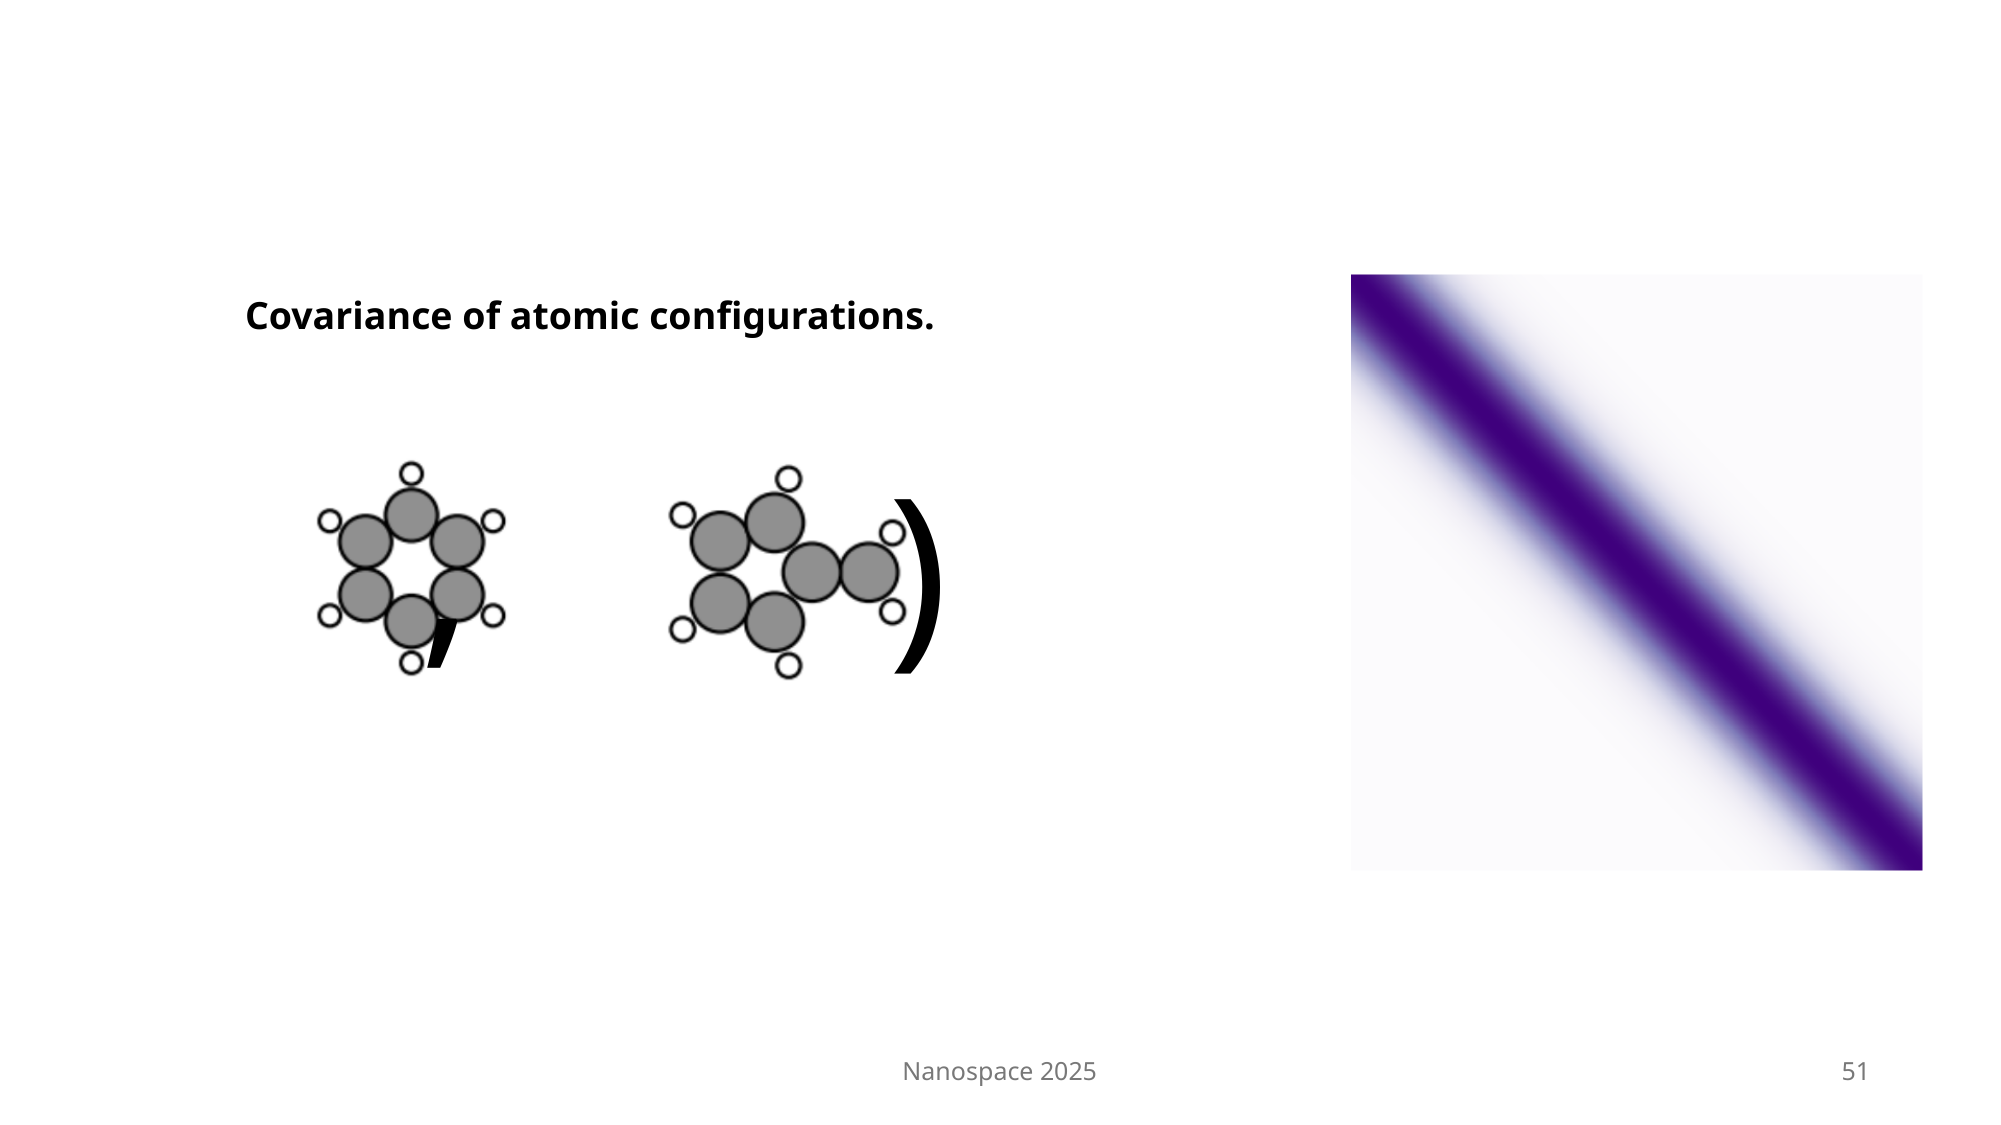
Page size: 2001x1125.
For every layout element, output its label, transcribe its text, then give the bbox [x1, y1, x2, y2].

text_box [54, 414, 1019, 711]
picture [1342, 268, 1946, 896]
text_box Covariance of atomic configurations. [230, 284, 981, 345]
slide_number 51 [1435, 1042, 1886, 1103]
footer Nanospace 2025 [662, 1042, 1338, 1103]
